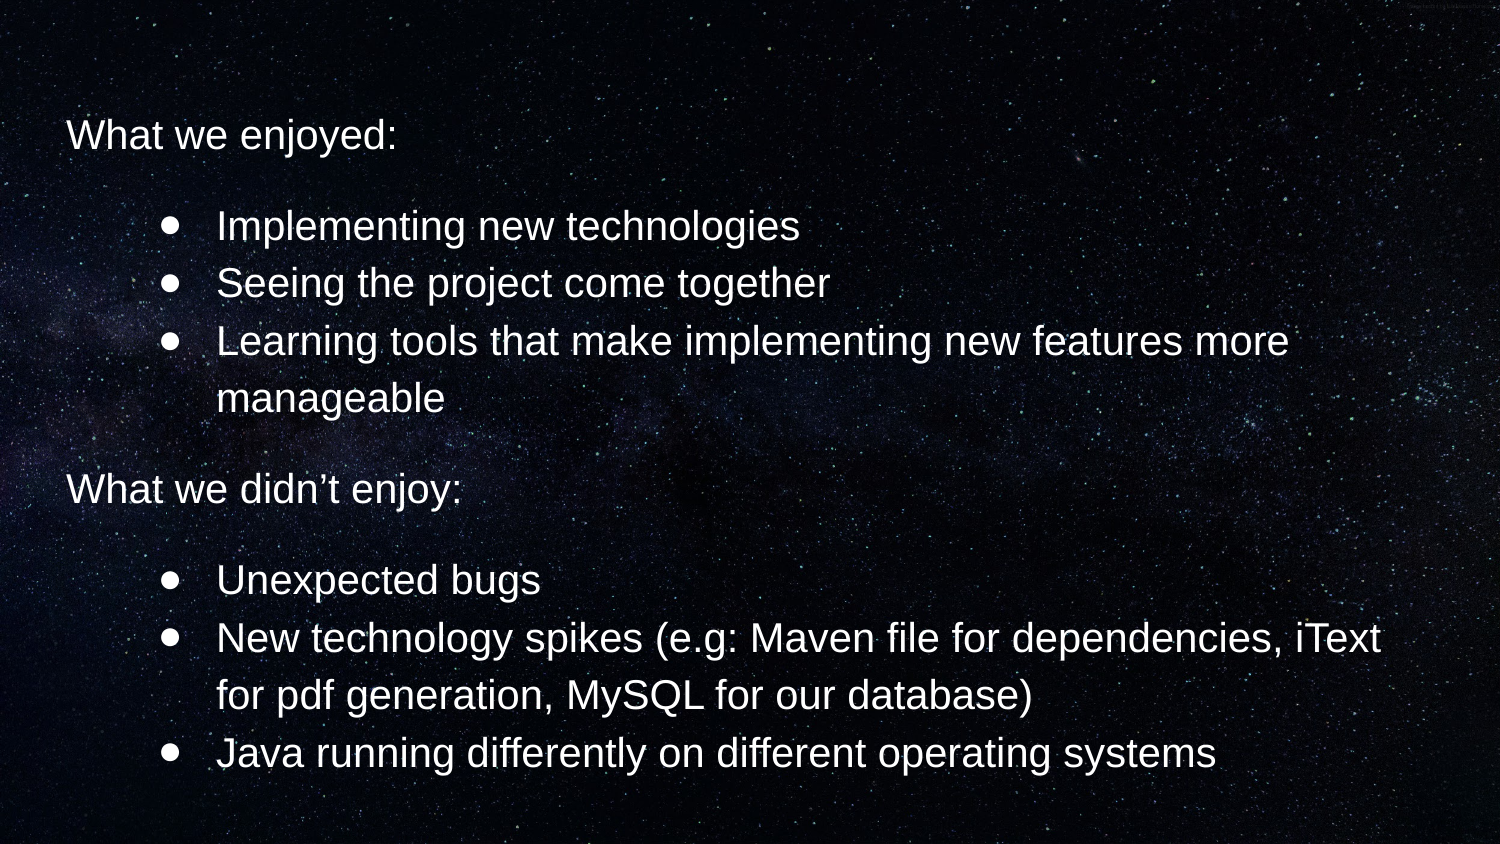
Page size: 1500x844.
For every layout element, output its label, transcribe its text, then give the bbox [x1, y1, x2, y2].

list What we enjoyed: Implementing new technologies Seeing the project come together Learning tools that make implementing new features more manageable What we didn’t enjoy: Unexpected bugs New technology spikes (e.g: Maven file for dependencies, iText for pdf generation, MySQL for our database) Java running differently on different operating systems [51, 85, 1457, 806]
picture [0, 0, 1500, 844]
